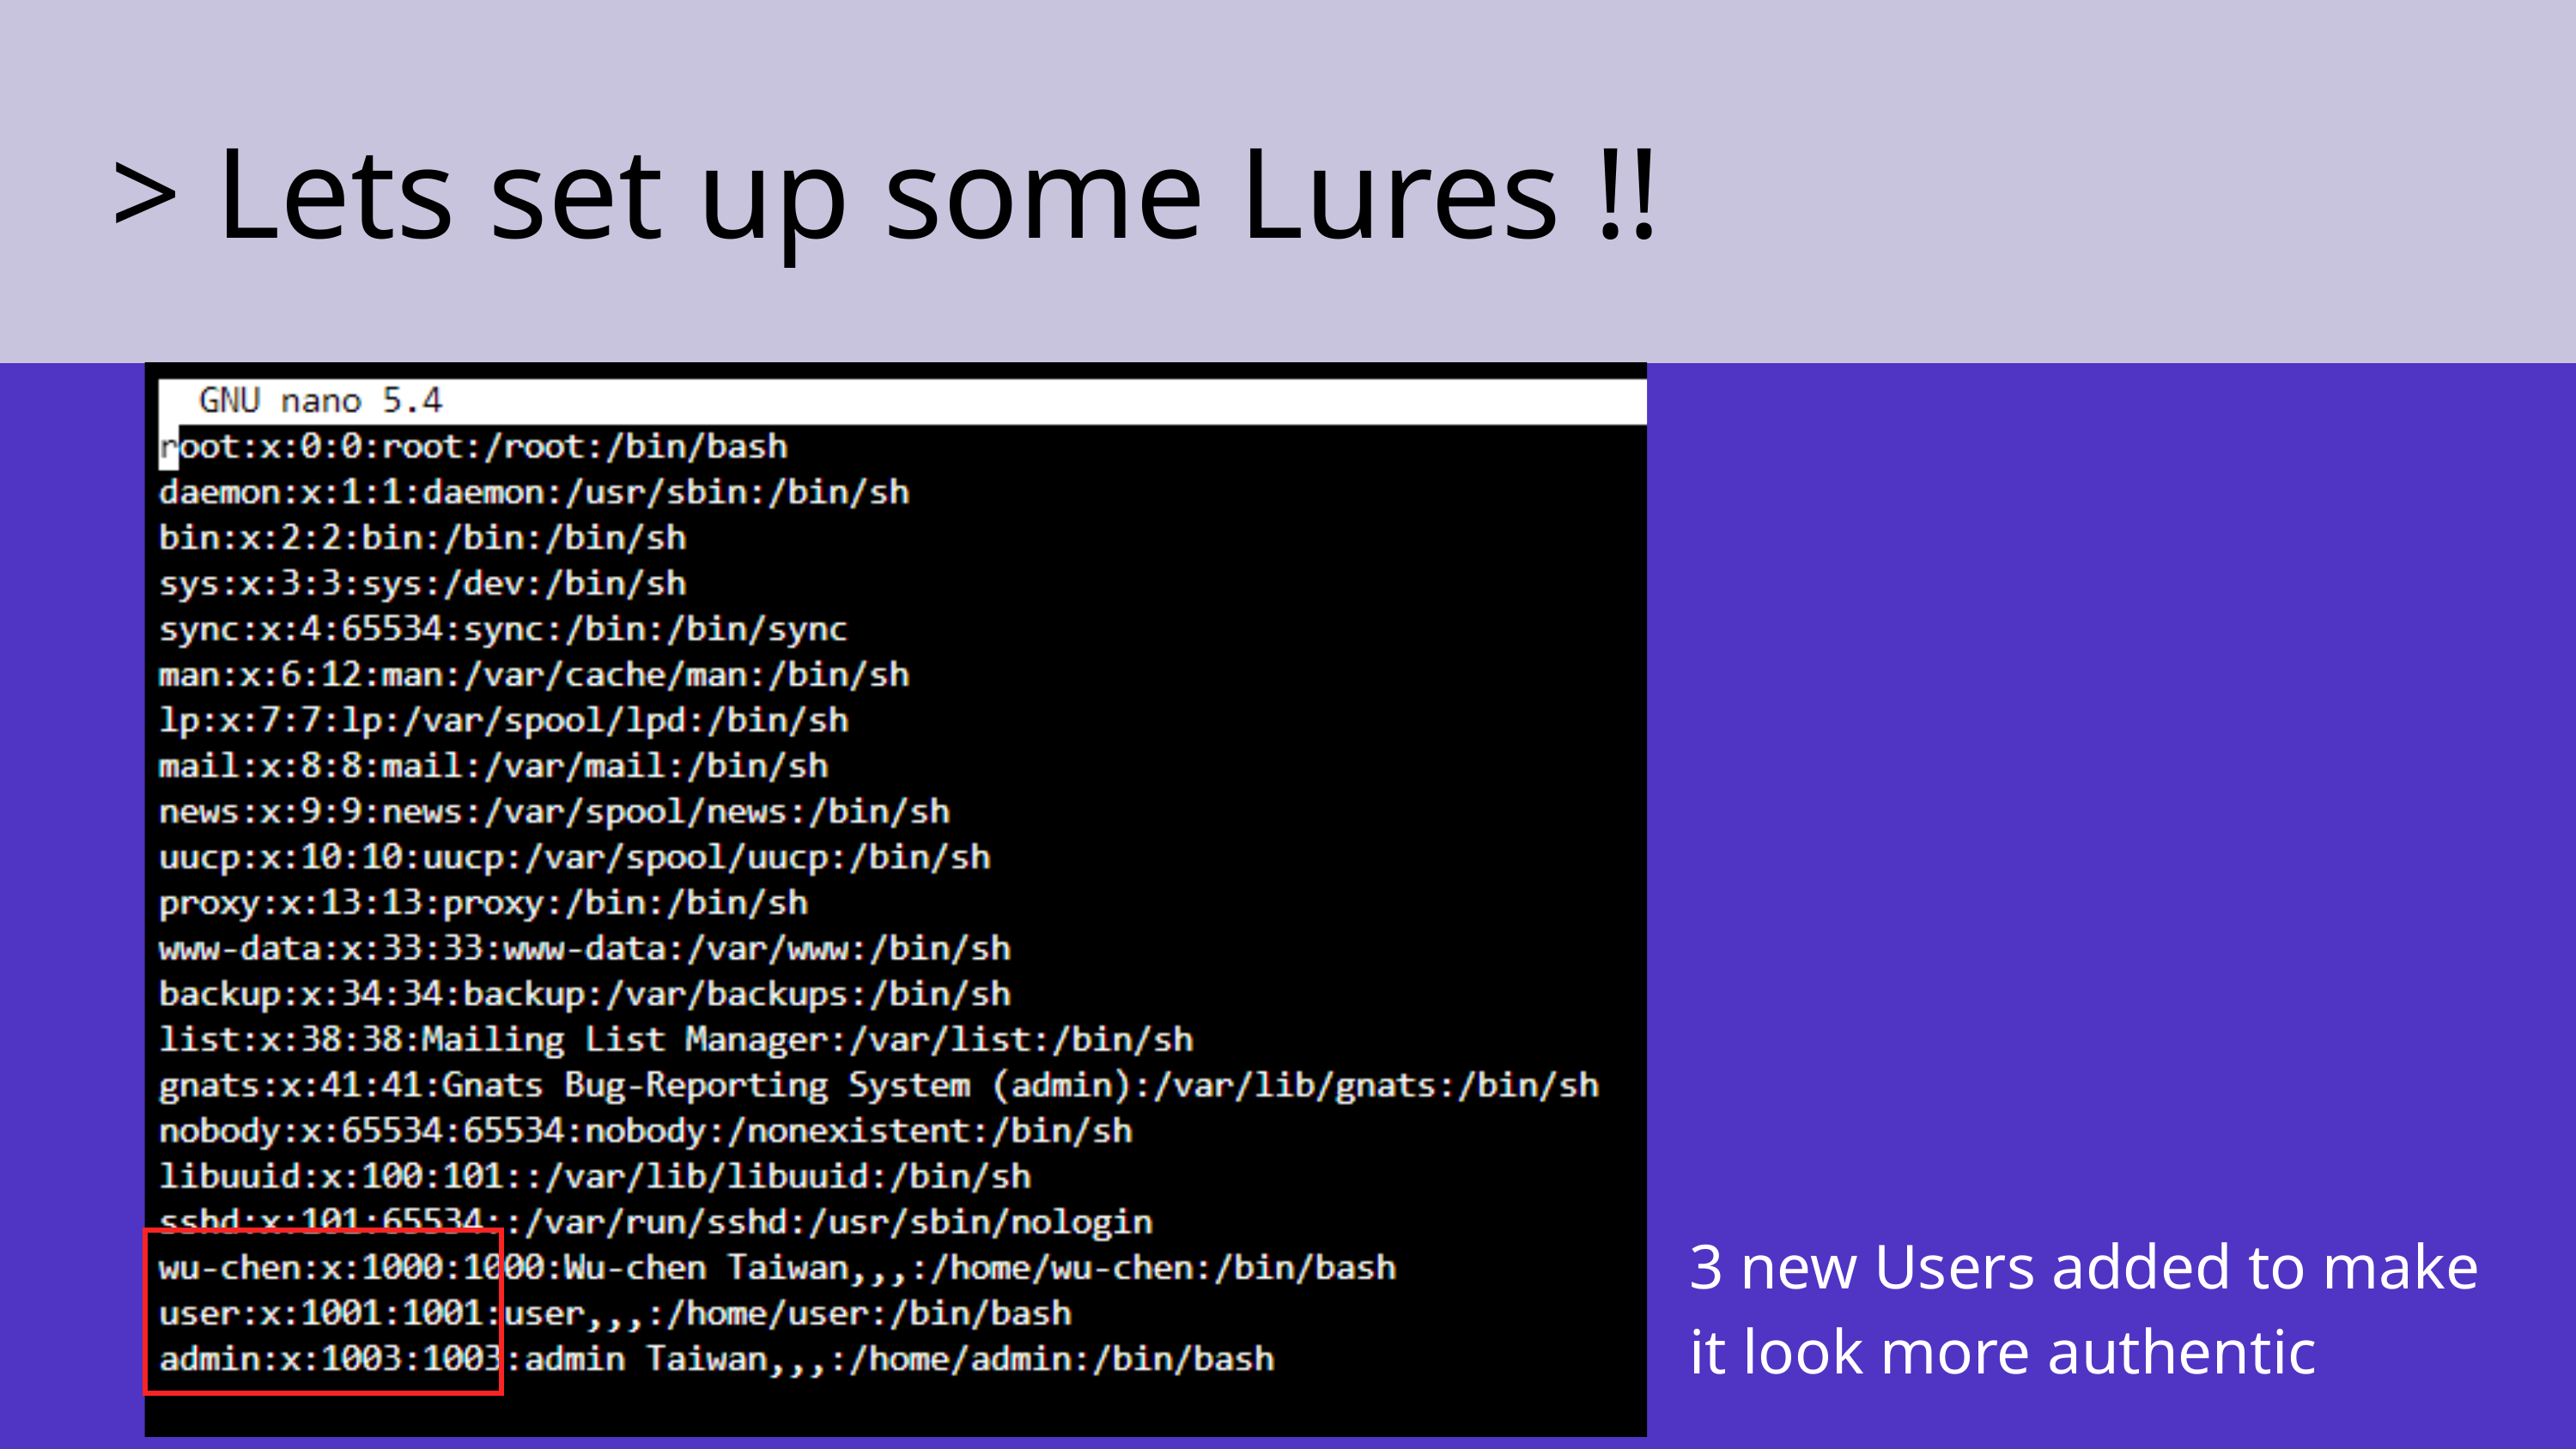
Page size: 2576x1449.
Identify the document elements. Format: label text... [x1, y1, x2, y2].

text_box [0, 0, 2576, 363]
text_box [144, 373, 1648, 1437]
text_box [144, 1230, 502, 1393]
text_box 3 new Users added to make it look more authentic [1689, 1216, 2513, 1386]
